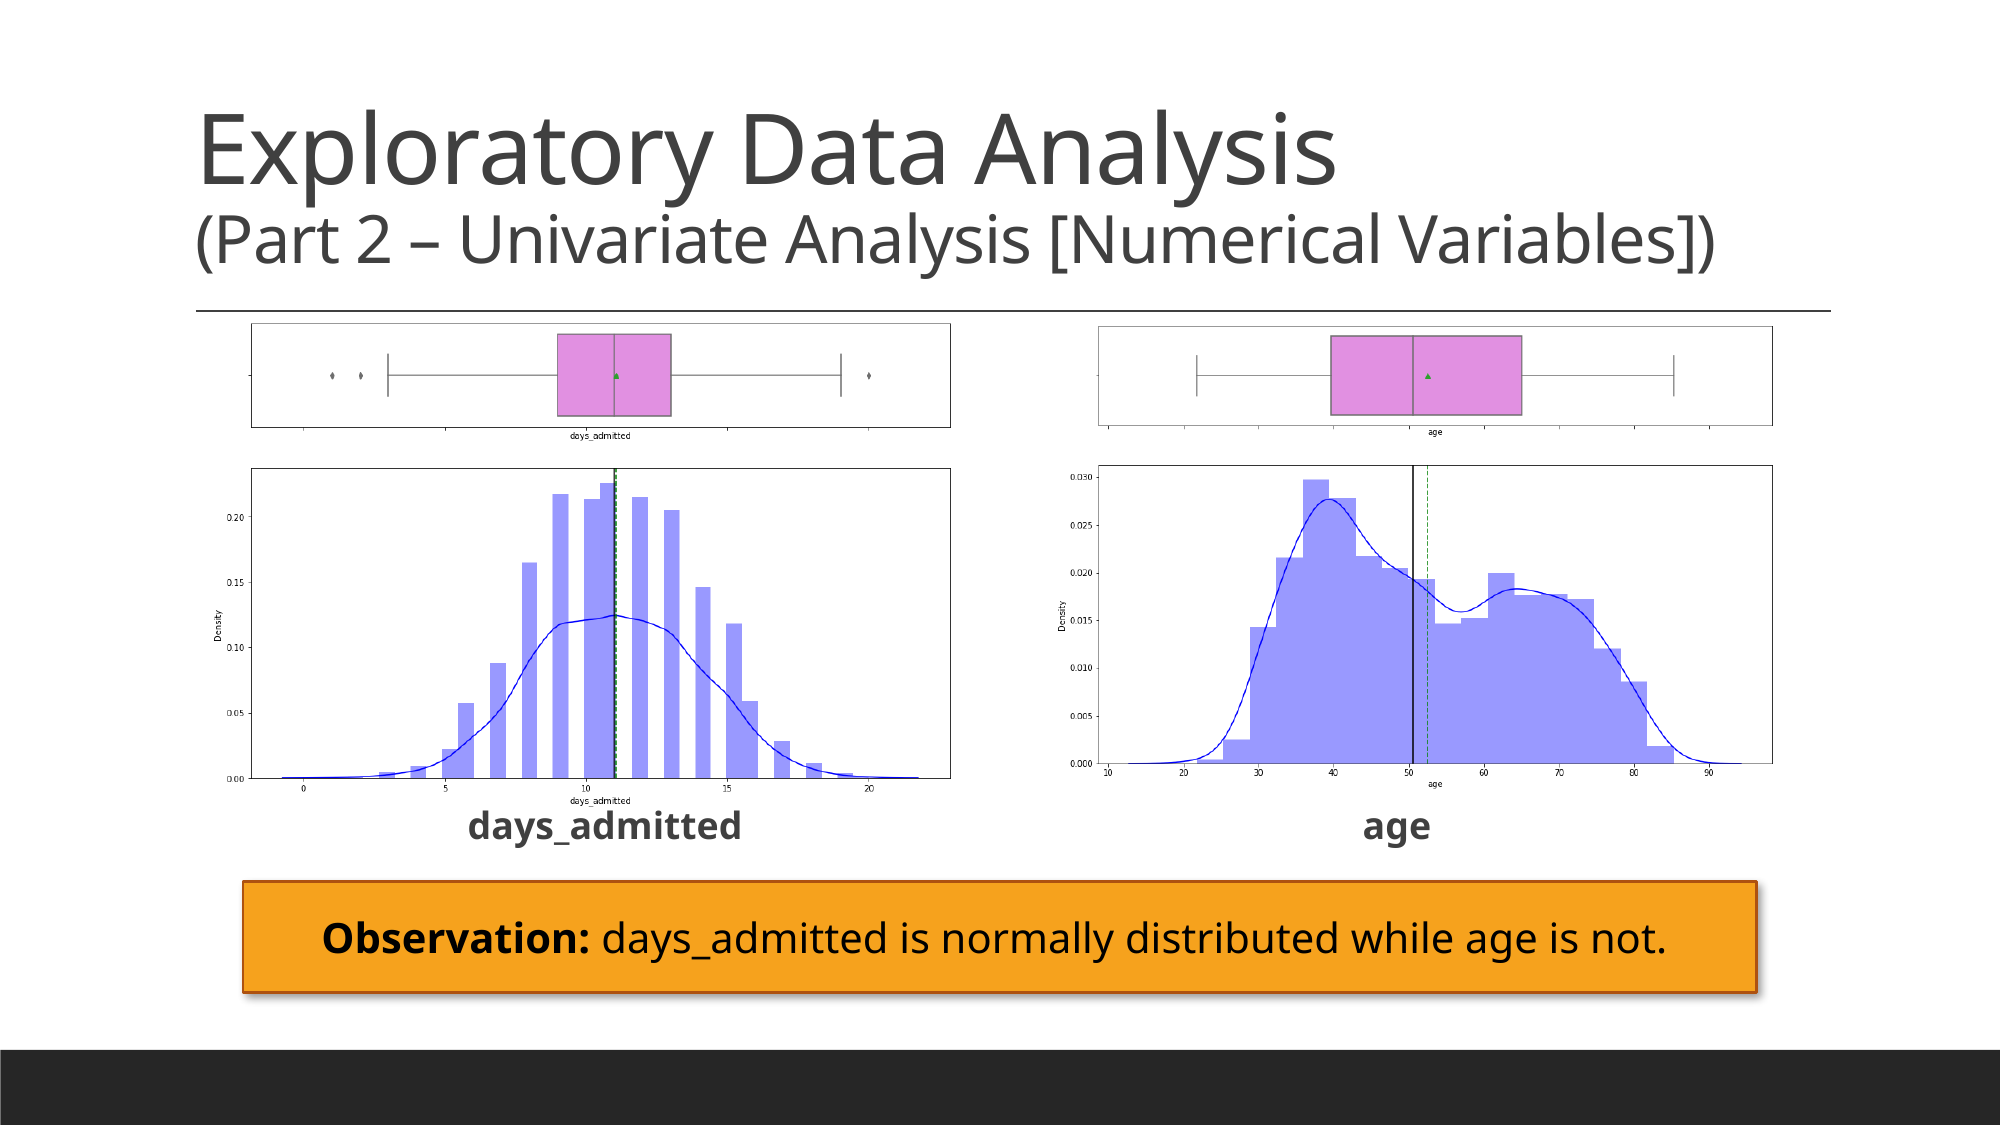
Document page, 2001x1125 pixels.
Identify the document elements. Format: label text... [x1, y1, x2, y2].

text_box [201, 317, 1799, 808]
table_header age [1002, 817, 1792, 858]
title Exploratory Data Analysis (Part 2 – Univariate Analysis [Numerical Variables]) [180, 47, 1830, 285]
table_header days_admitted [208, 817, 1002, 858]
text_box Observation: days_admitted is normally distributed while age is not. [242, 880, 1758, 994]
